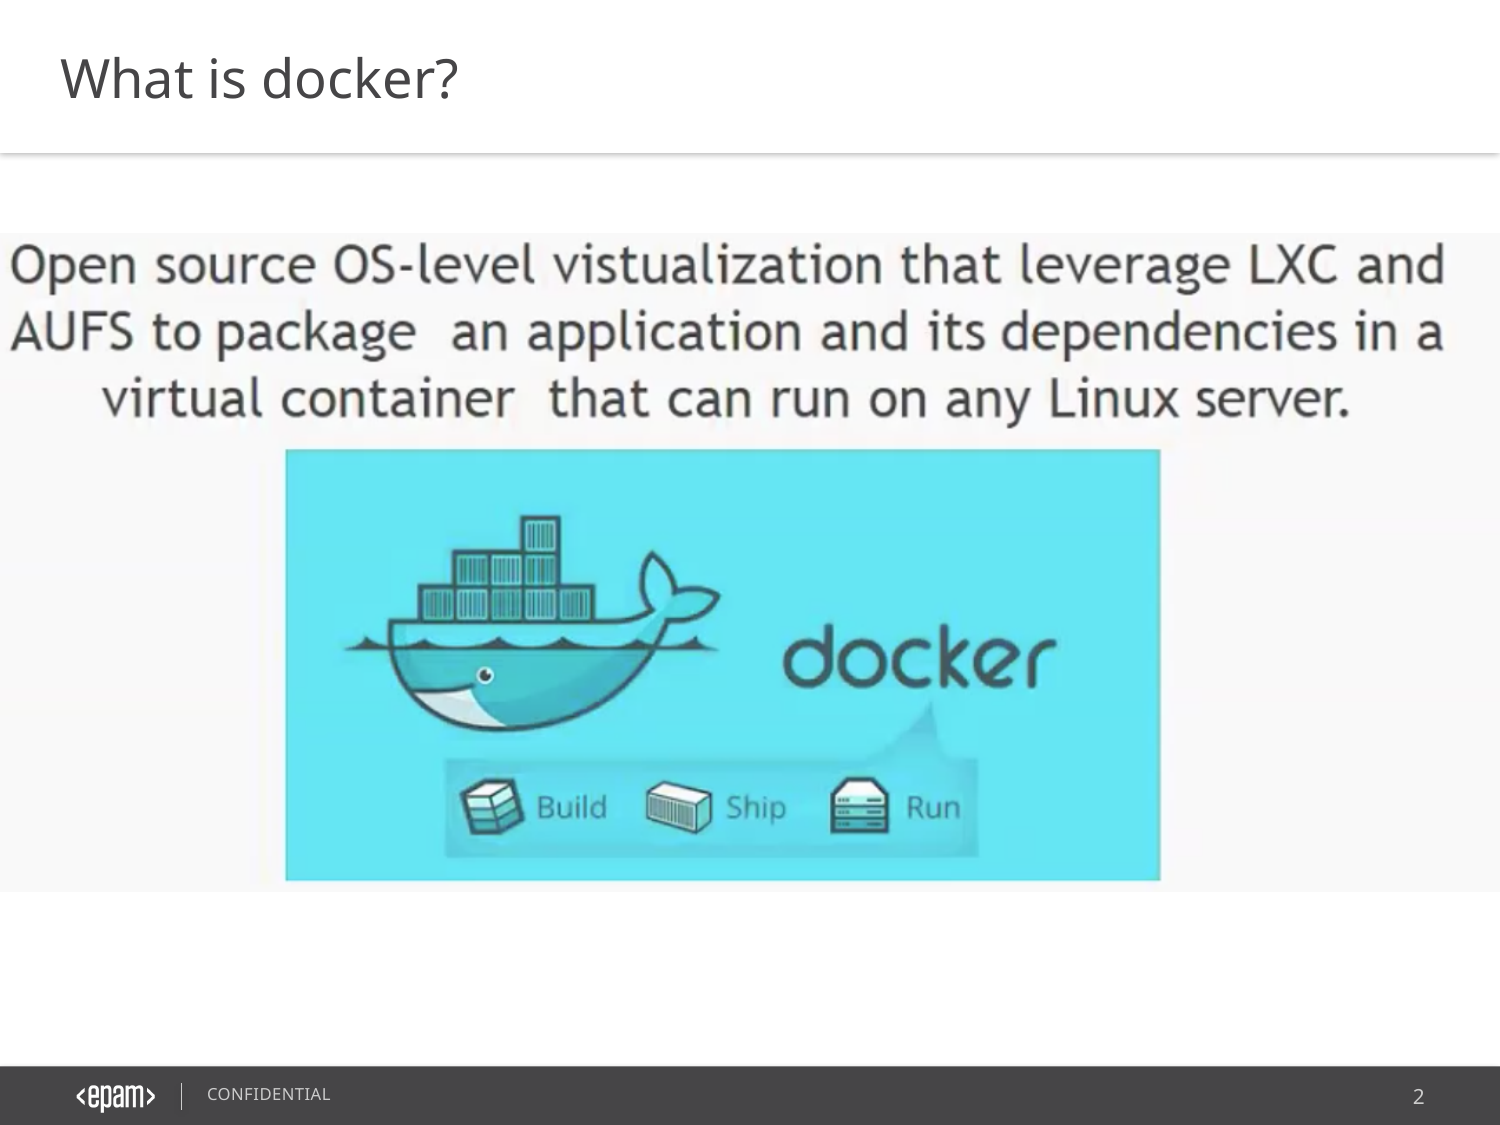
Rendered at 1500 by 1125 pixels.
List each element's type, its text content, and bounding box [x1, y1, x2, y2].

picture [76, 1085, 155, 1113]
picture [0, 233, 1500, 892]
list What is docker? [0, 0, 1500, 153]
